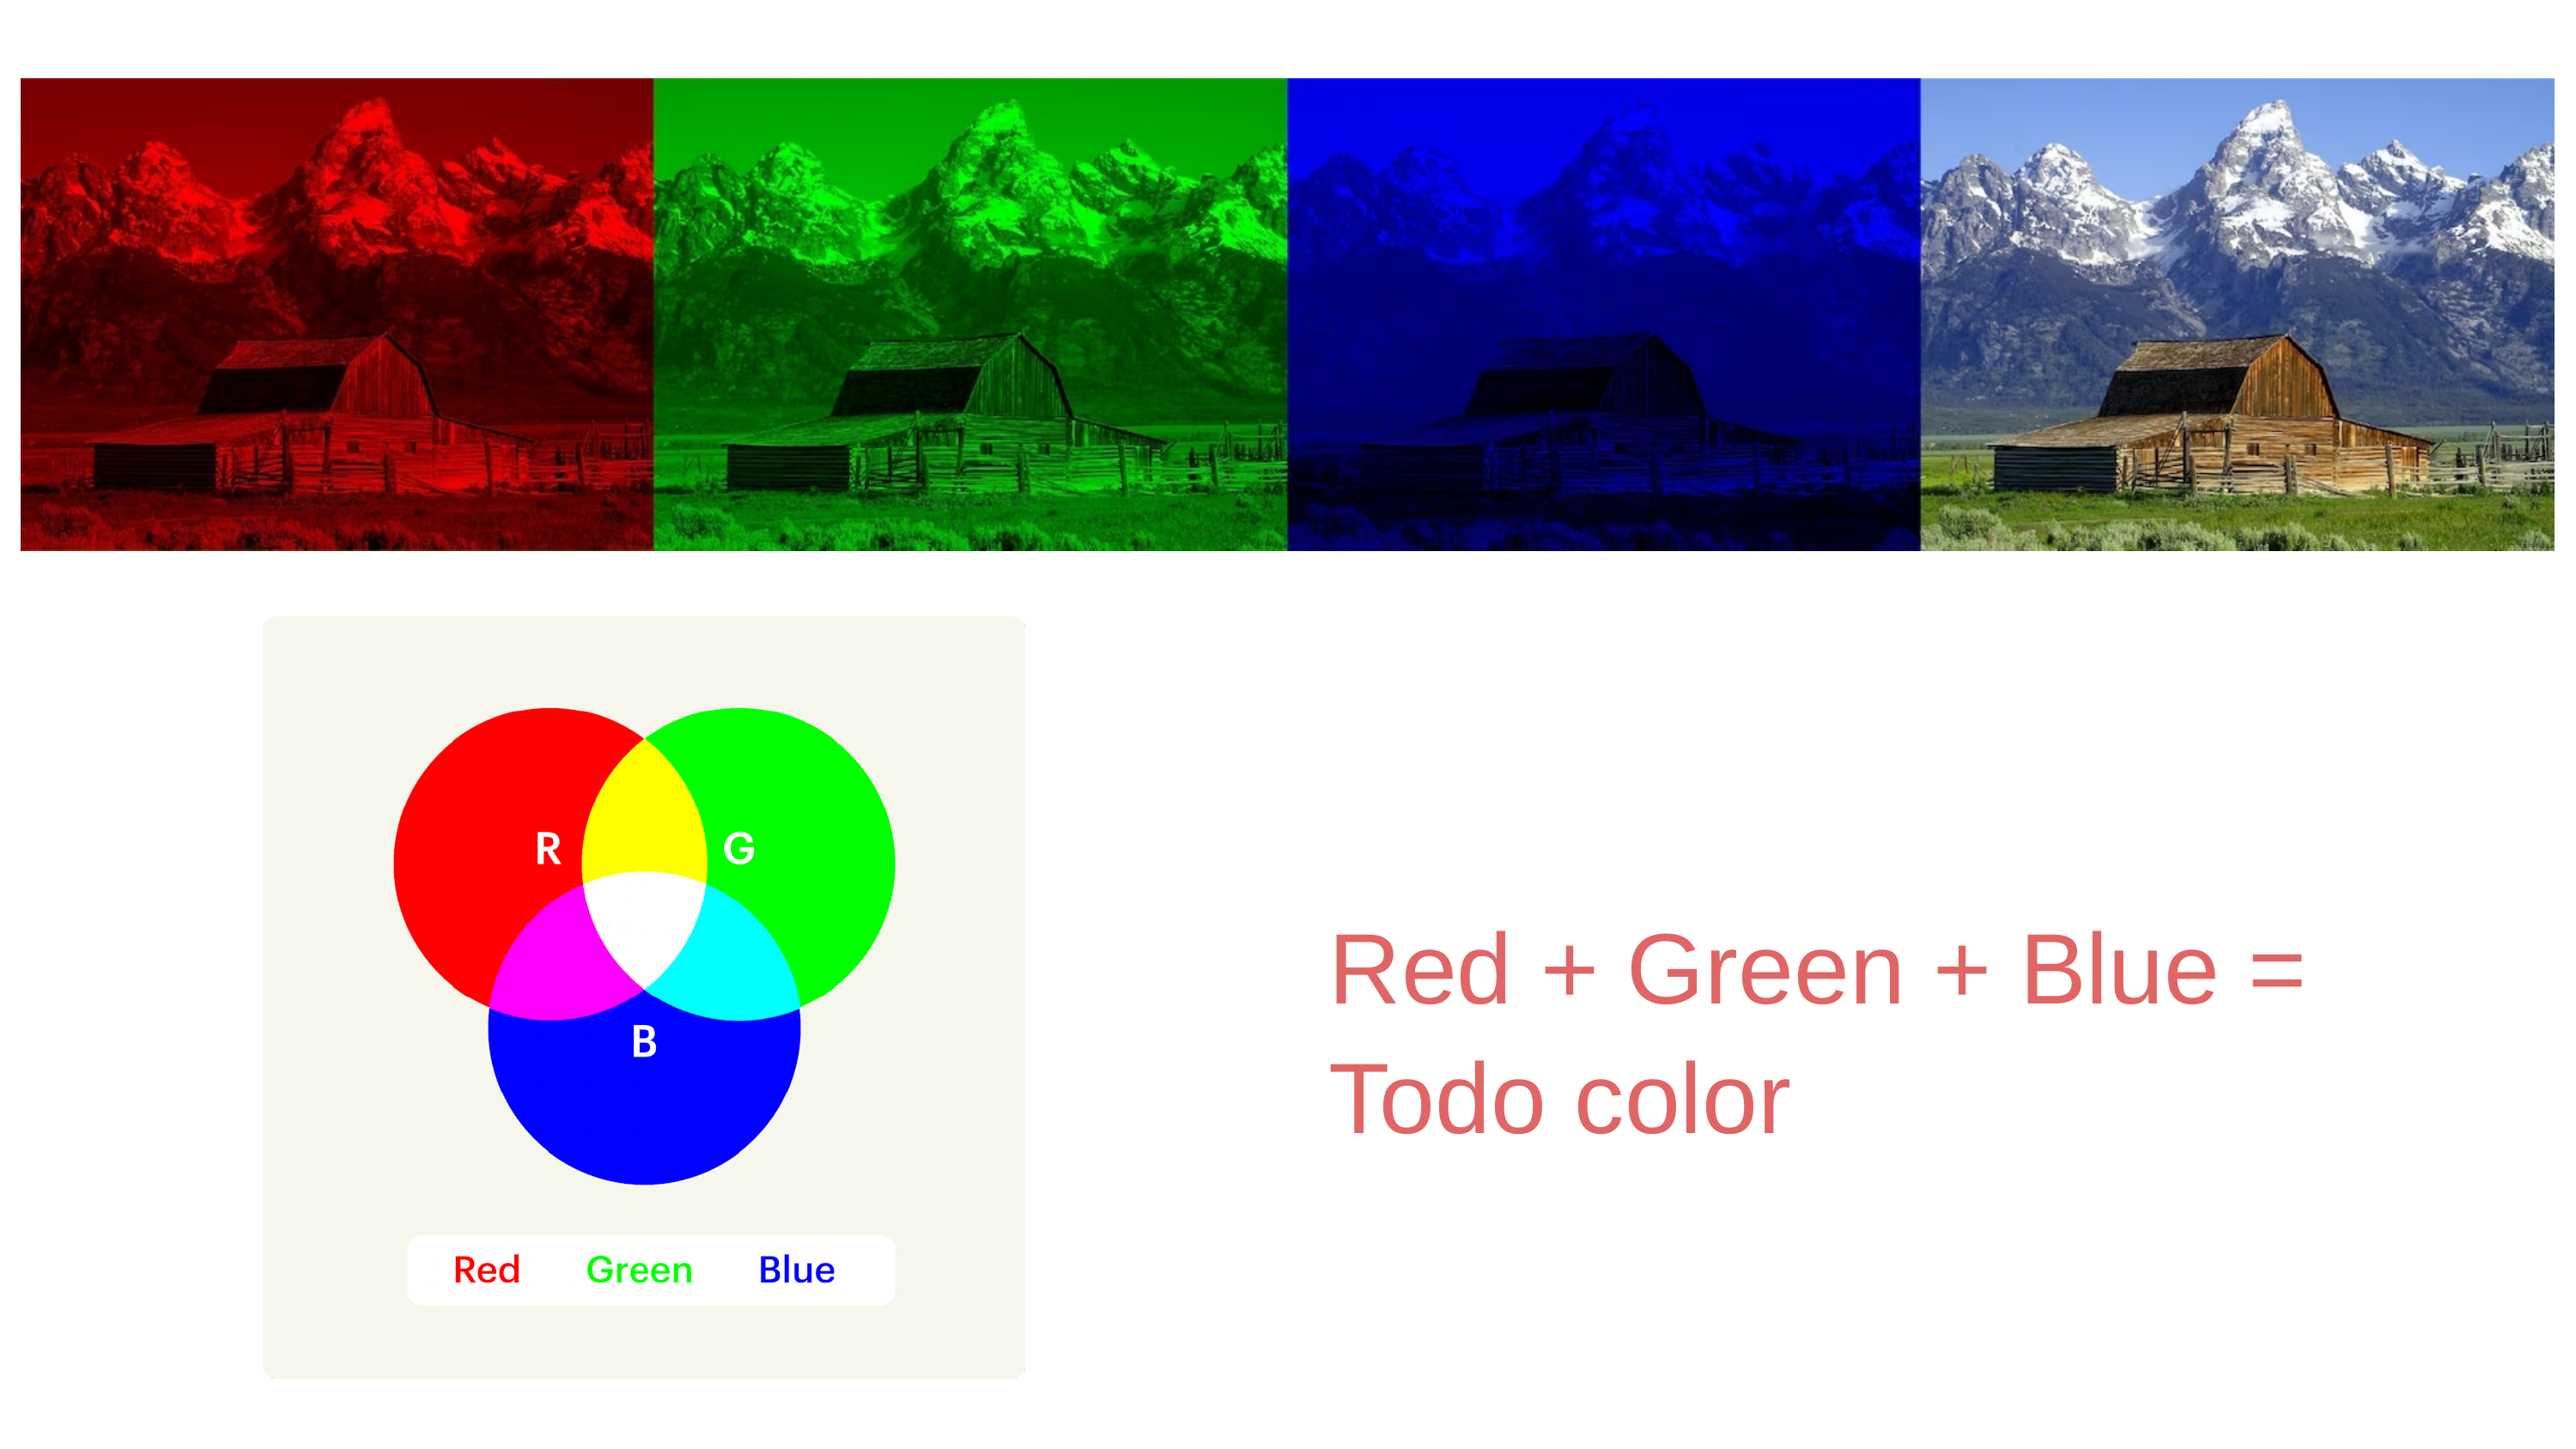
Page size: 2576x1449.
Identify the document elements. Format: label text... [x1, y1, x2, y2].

text_box Red + Green + Blue = Todo color [1328, 894, 2336, 1154]
picture [21, 78, 2555, 551]
picture [263, 616, 1025, 1379]
